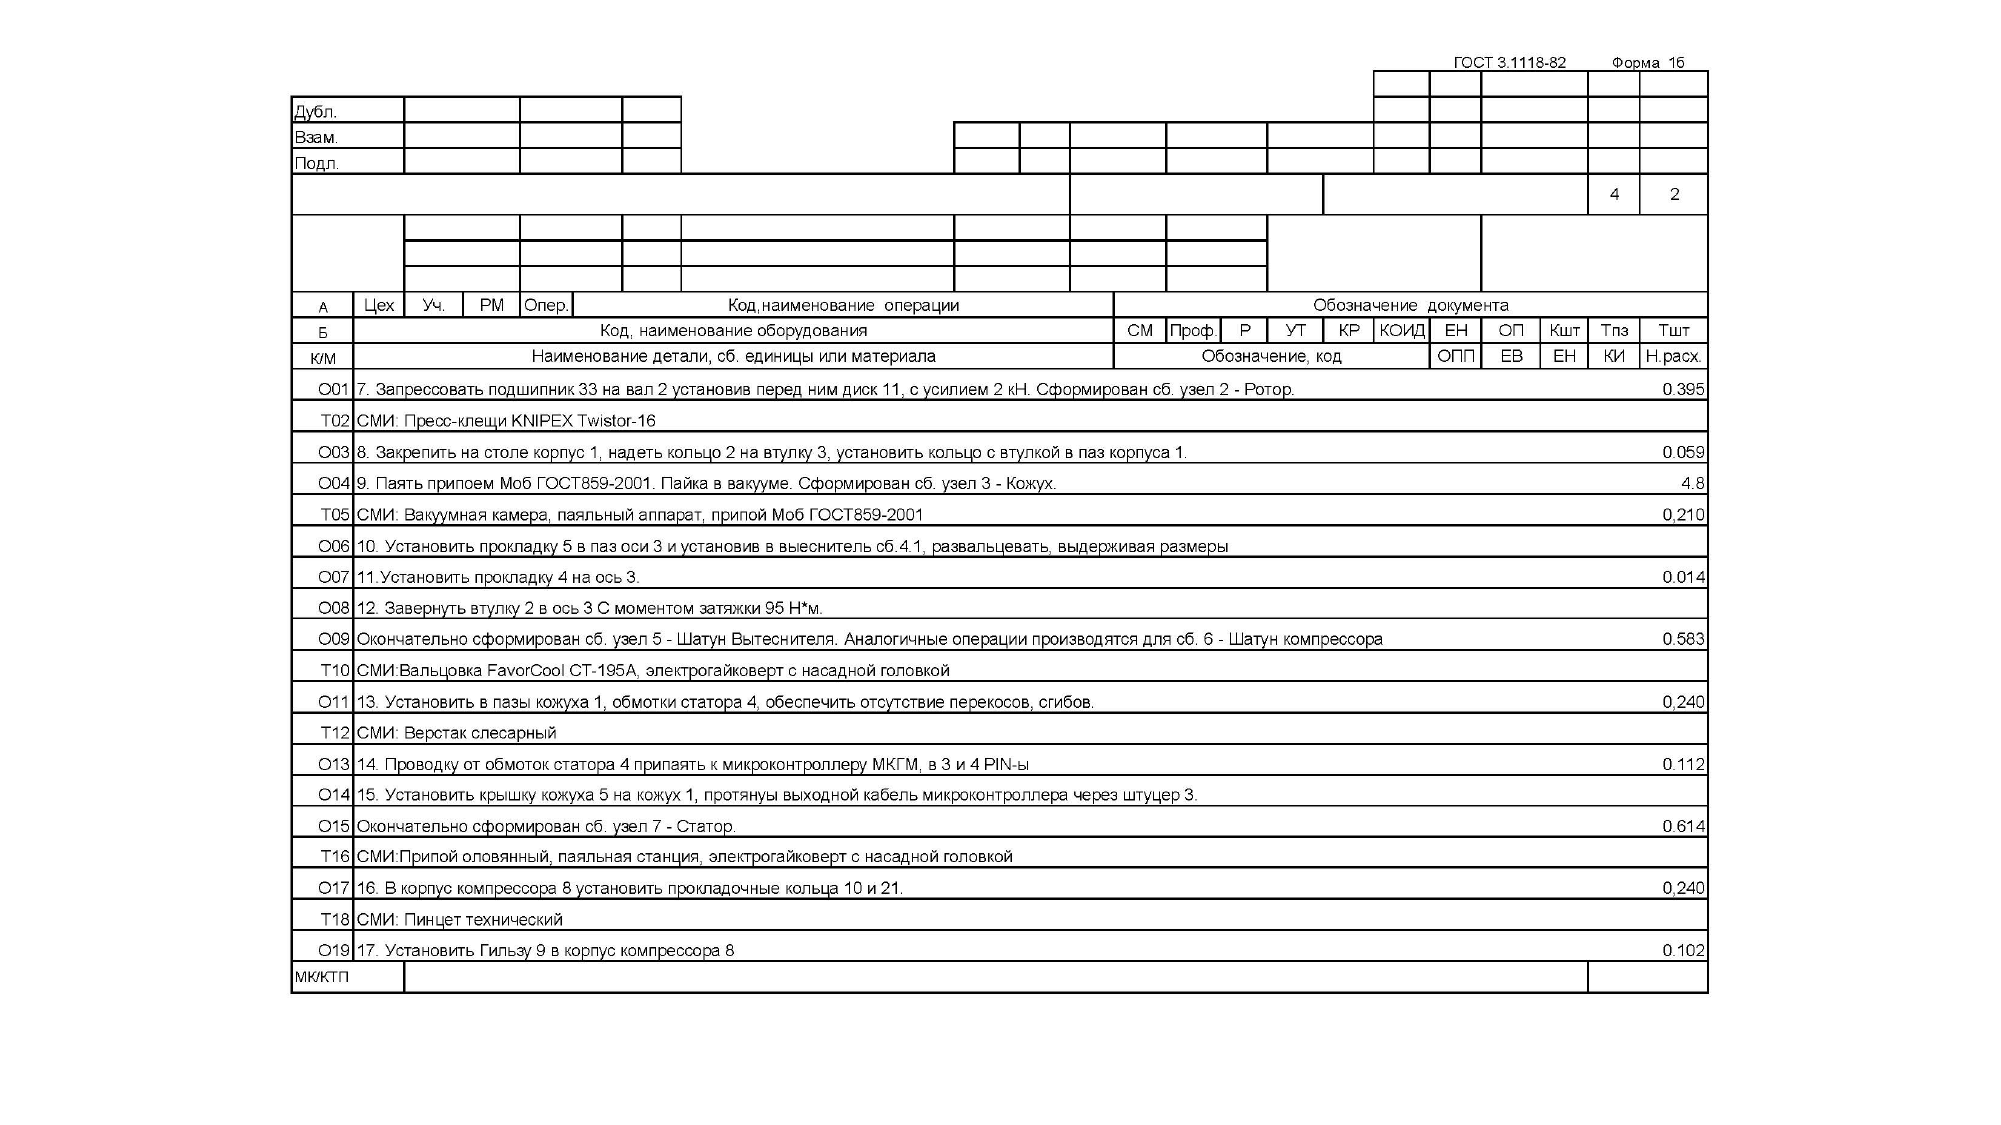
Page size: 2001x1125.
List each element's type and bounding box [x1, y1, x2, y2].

picture [204, 0, 1796, 1125]
